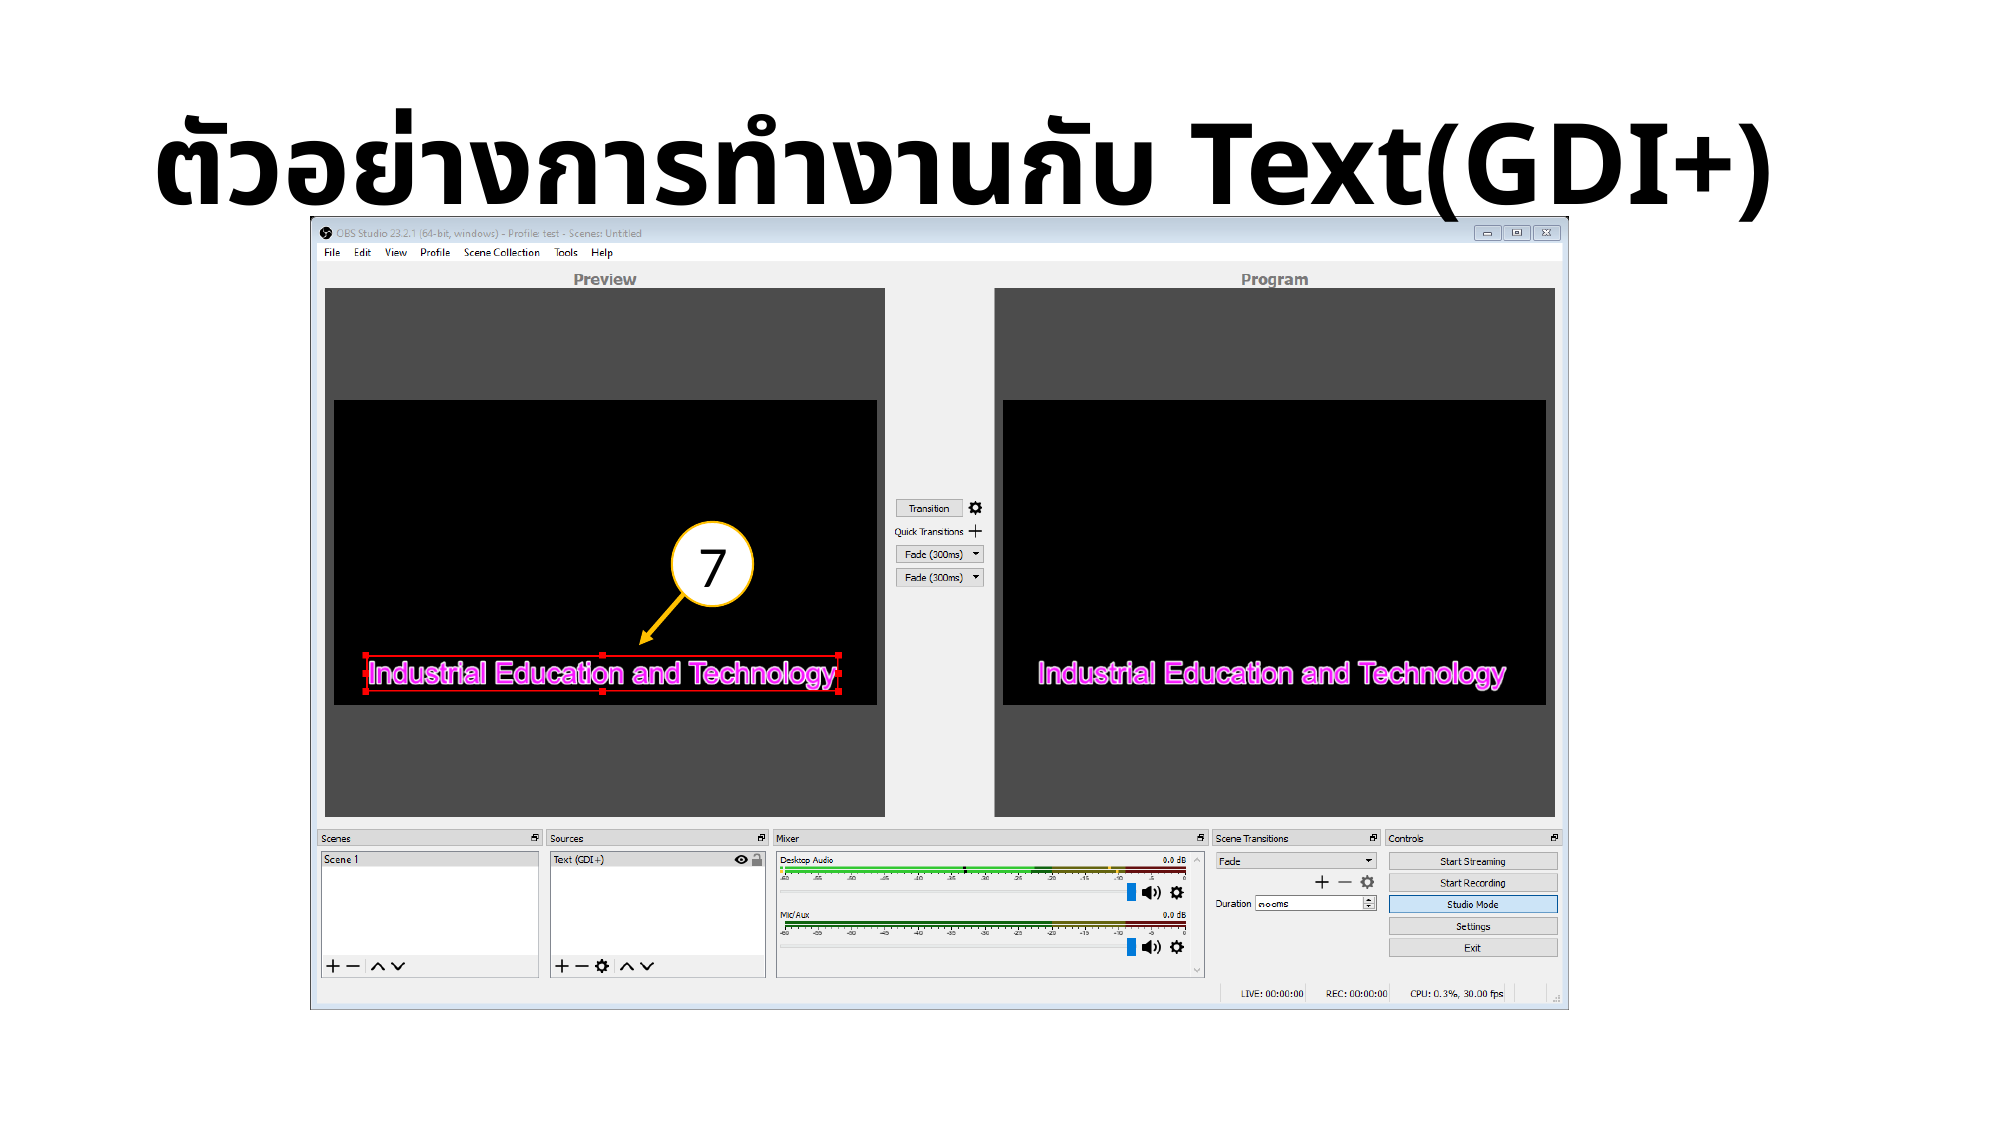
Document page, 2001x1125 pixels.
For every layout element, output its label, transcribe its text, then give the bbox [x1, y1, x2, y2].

picture [310, 216, 1569, 1010]
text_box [639, 521, 754, 646]
title ตัวอย่างการทำงานกับ Text(GDI+) [137, 59, 1863, 278]
